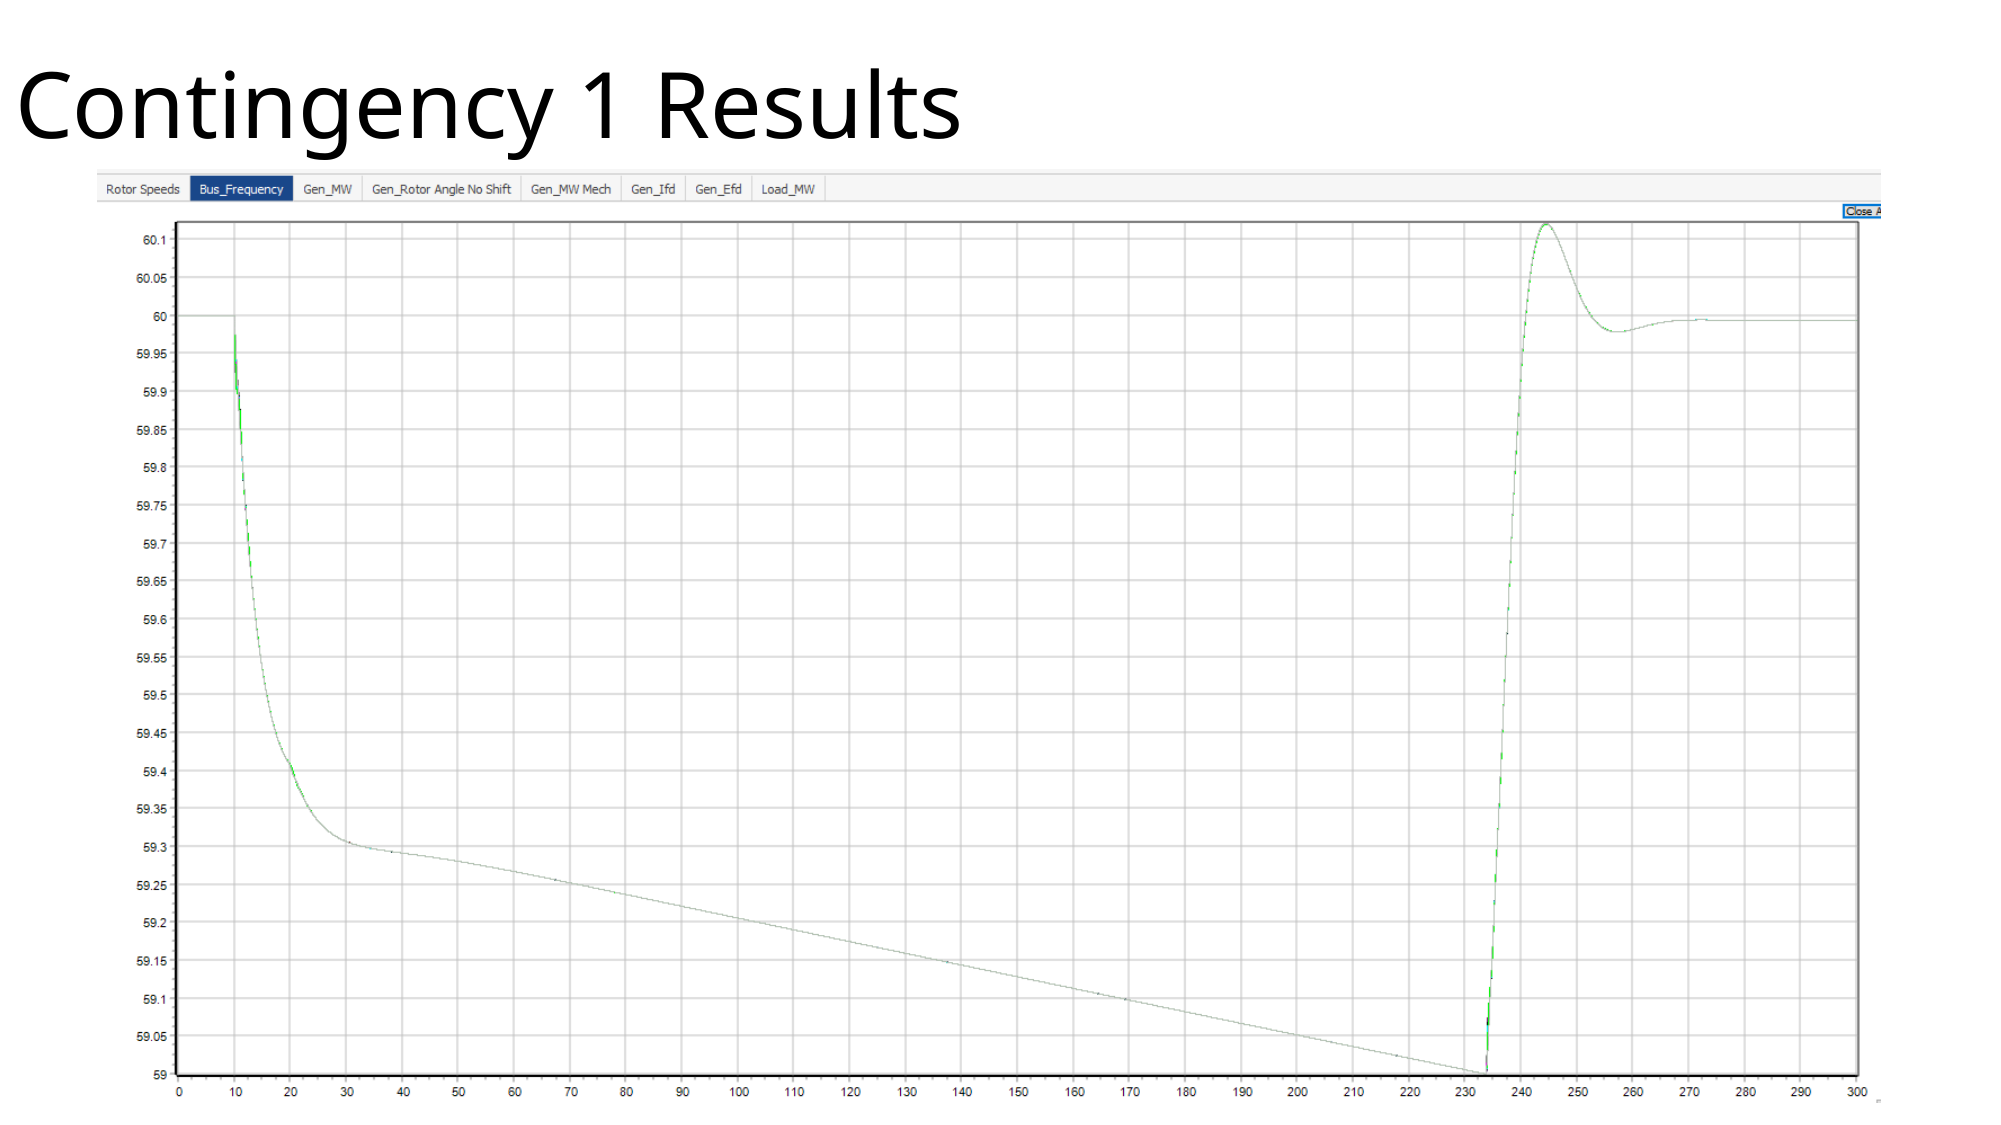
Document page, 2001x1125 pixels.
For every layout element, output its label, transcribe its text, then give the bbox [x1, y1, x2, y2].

title Contingency 1 Results [0, 0, 1725, 218]
picture [97, 169, 1881, 1103]
